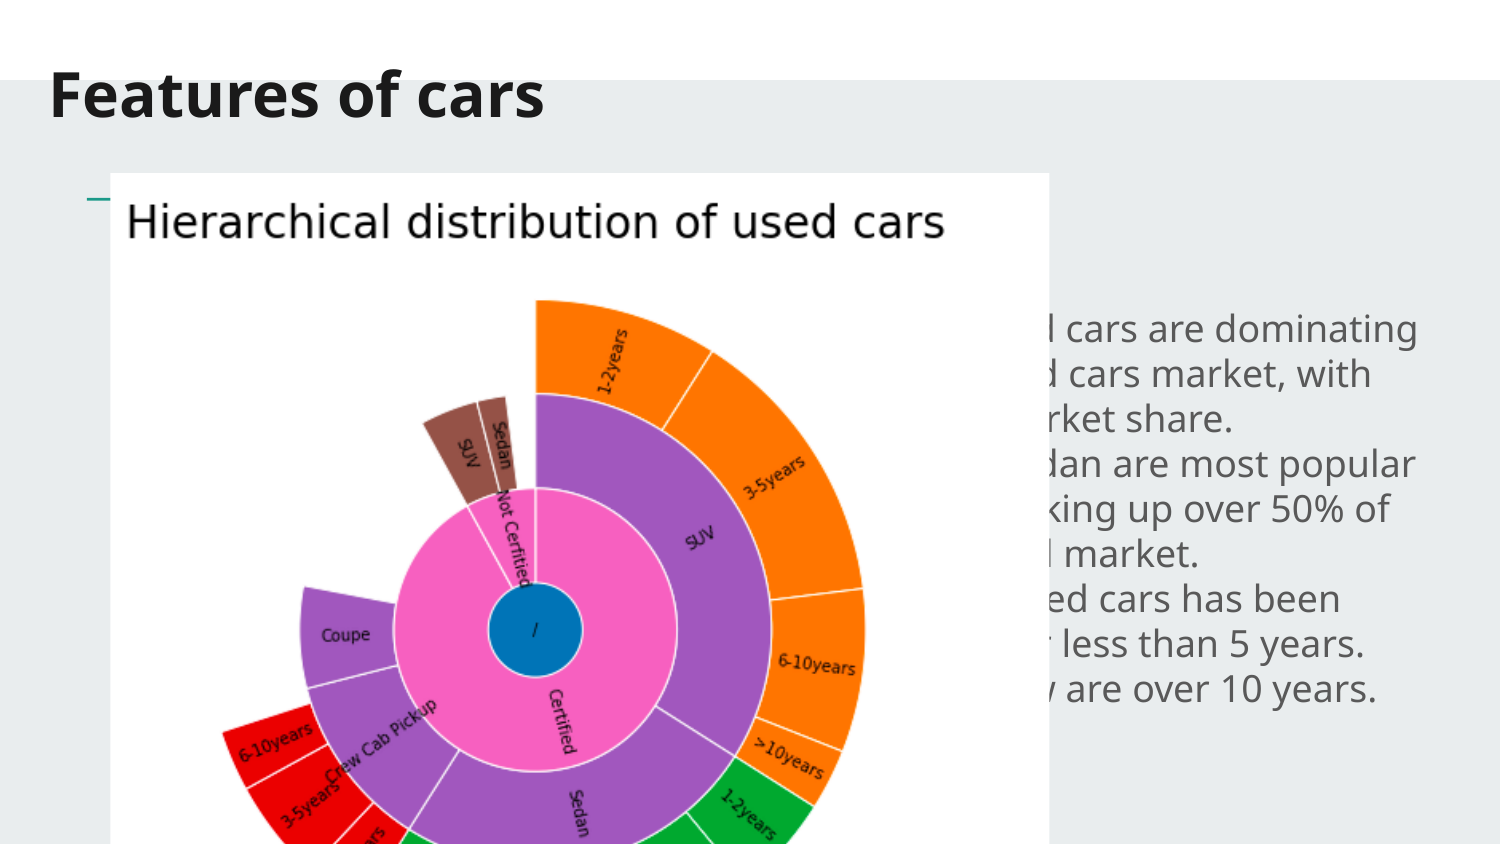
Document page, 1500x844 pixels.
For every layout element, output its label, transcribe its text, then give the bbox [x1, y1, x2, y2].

picture [110, 139, 1050, 844]
subtitle Certified cars are dominating the used cars market, with 92% market share. SUV, Sedan are most popular style, taking up over 50% of the total market. Most used cars has been used for less than 5 years. Very few are over 10 years. [1055, 289, 1449, 794]
title Features of cars [33, 39, 1449, 137]
